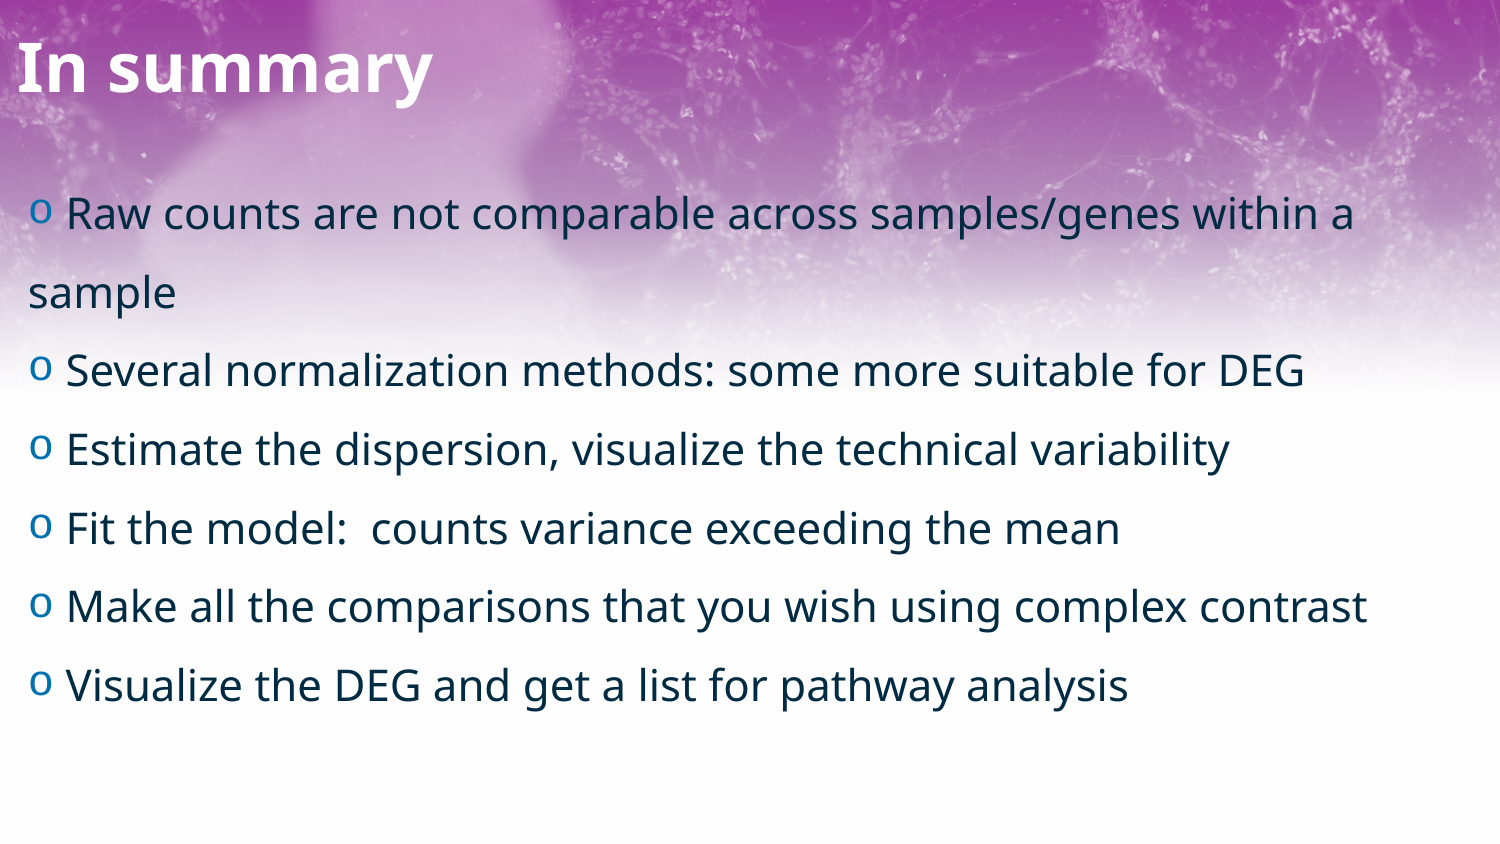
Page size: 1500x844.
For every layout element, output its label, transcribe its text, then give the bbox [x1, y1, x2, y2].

text_box Raw counts are not comparable across samples/genes within a sample Several normalization methods: some more suitable for DEG Estimate the dispersion, visualize the technical variability Fit the model: counts variance exceeding the mean Make all the comparisons that you wish using complex contrast Visualize the DEG and get a list for pathway analysis [16, 153, 1484, 712]
text_box In summary [17, 32, 1451, 153]
picture [0, 0, 1500, 844]
